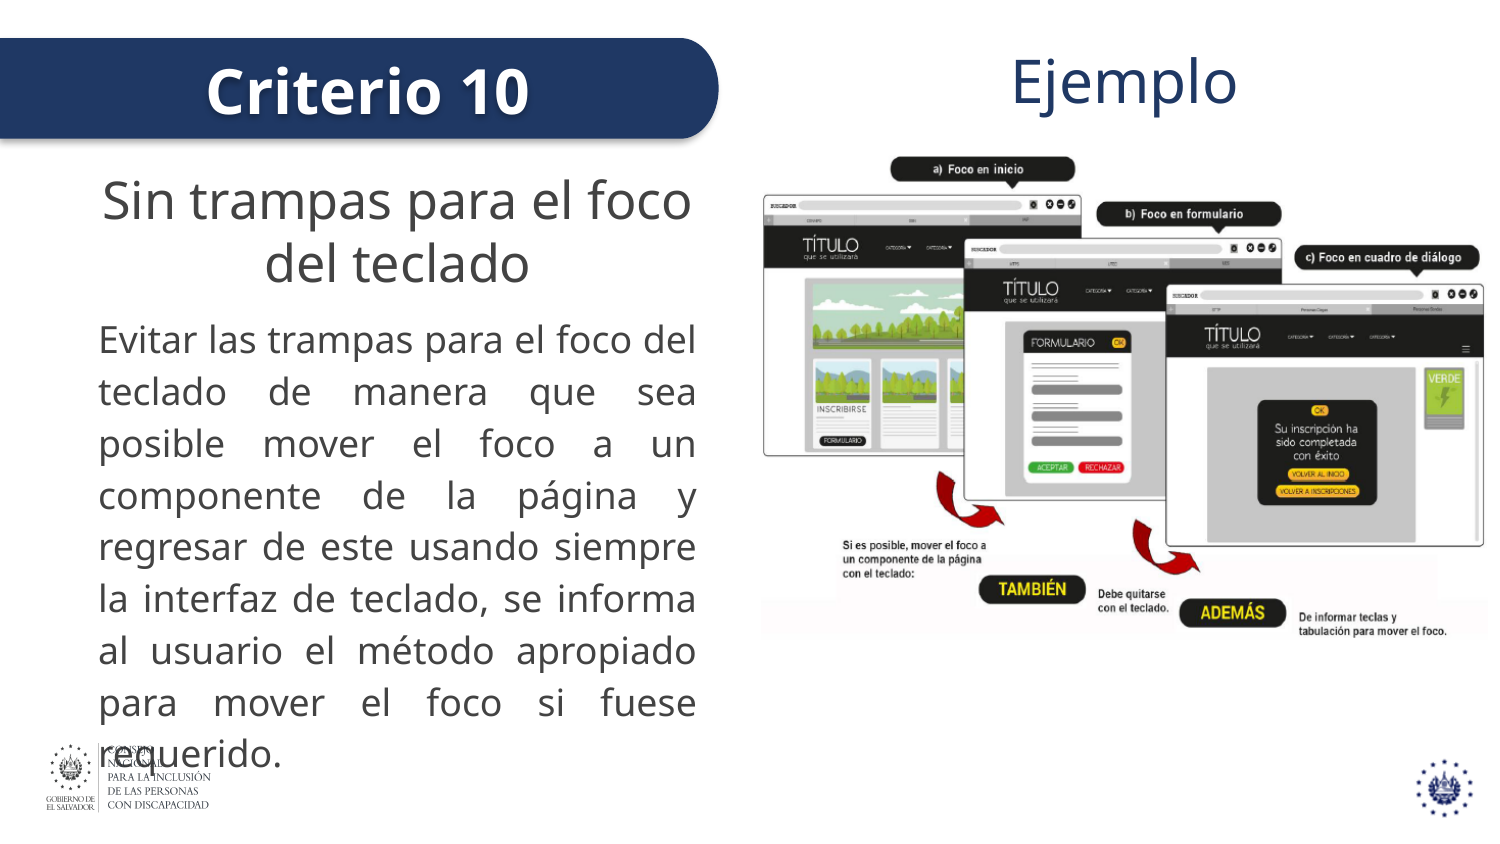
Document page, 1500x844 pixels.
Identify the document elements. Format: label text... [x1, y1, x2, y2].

title Ejemplo [792, 21, 1457, 131]
list Evitar las trampas para el foco del teclado de manera que sea posible mover el foco a un componente de la página y regresar de este usando siempre la interfaz de teclado, se informa al usuario el método apropiado para mover el foco si fuese requerido. [83, 320, 713, 765]
text_box [0, 38, 701, 139]
picture [1401, 755, 1500, 844]
picture [761, 155, 1488, 641]
text_box Criterio 10 [25, 47, 712, 134]
title Sin trampas para el foco del teclado [66, 170, 730, 308]
picture [37, 732, 216, 821]
